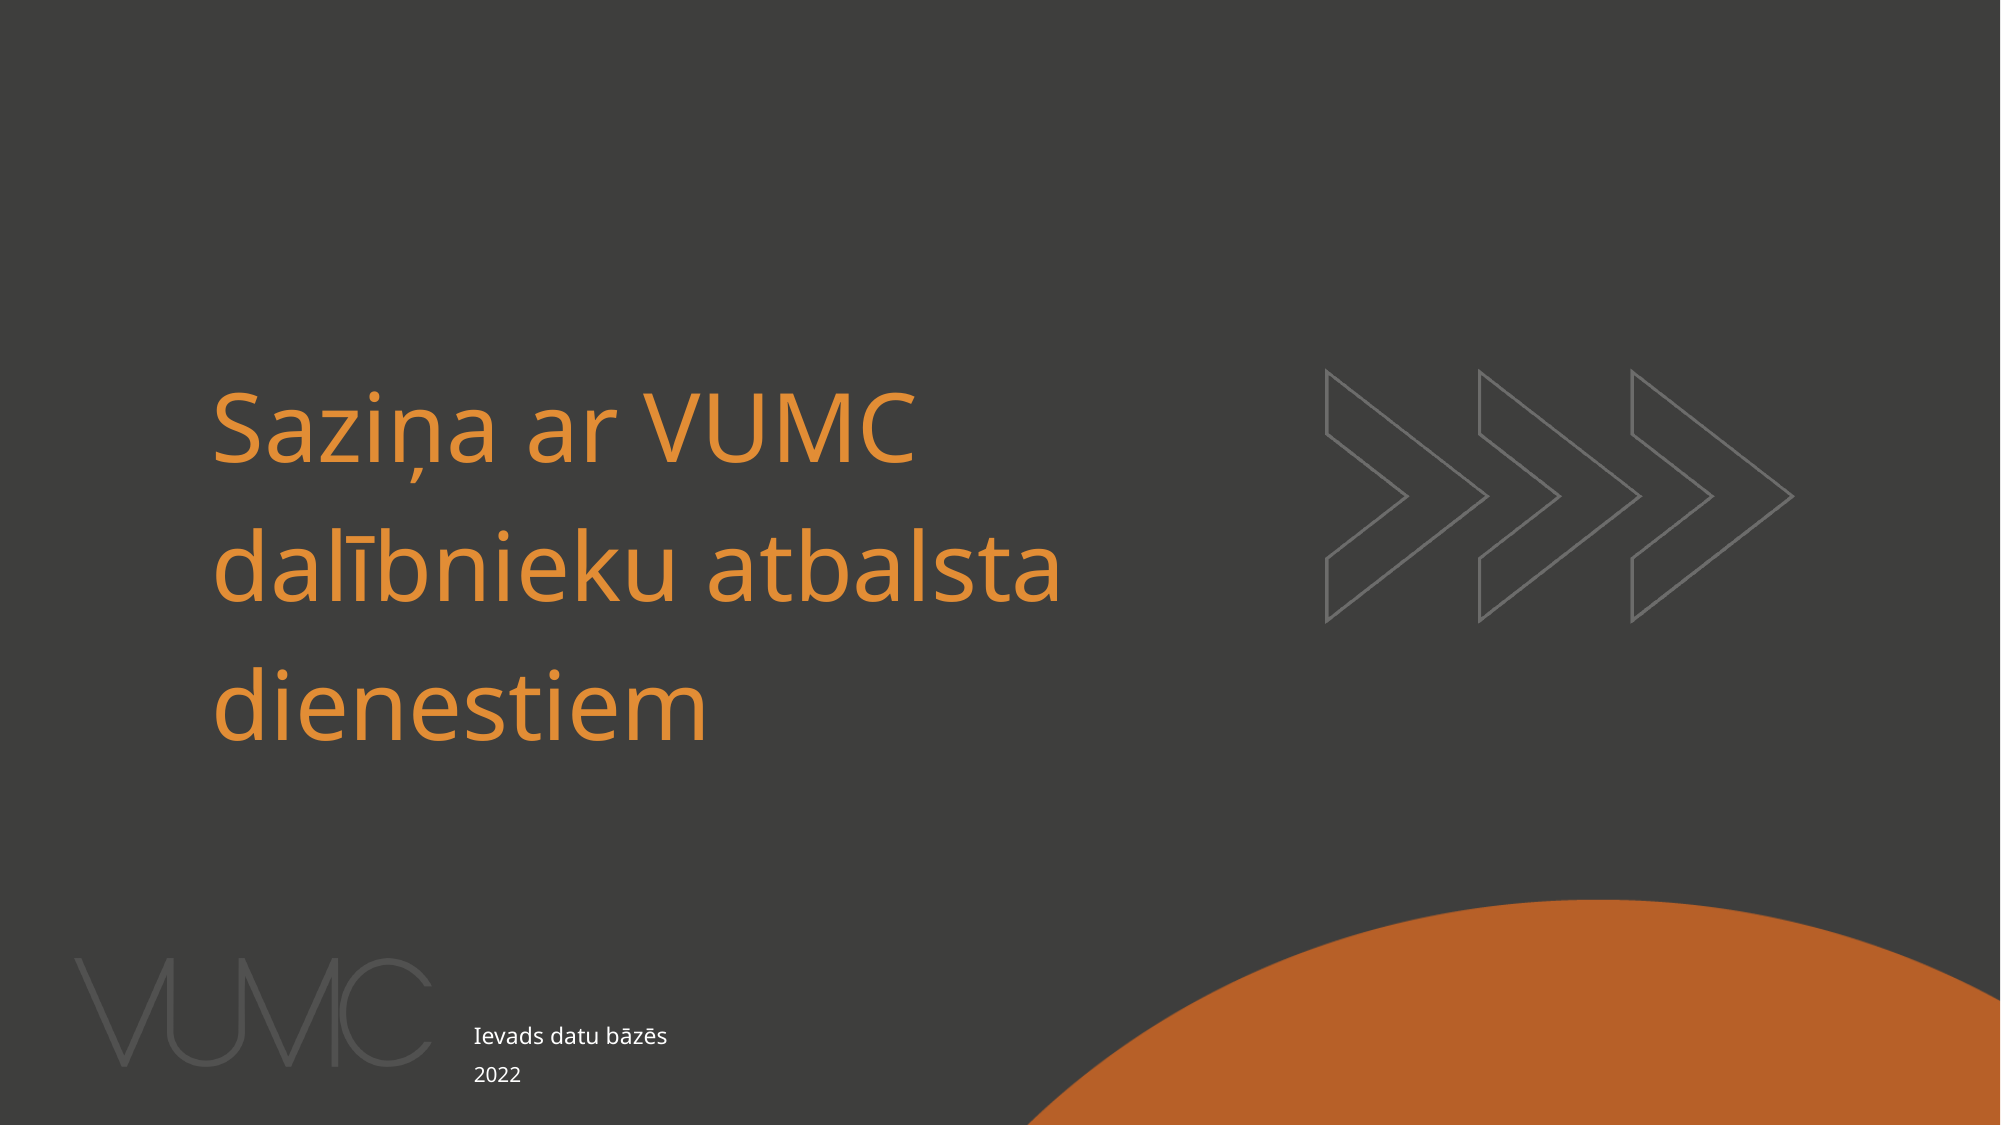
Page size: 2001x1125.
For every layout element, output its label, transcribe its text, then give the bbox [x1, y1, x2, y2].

text_box Saziņa ar VUMC dalībnieku atbalsta dienestiem [211, 342, 1219, 900]
picture [0, 0, 2001, 1125]
text_box Ievads datu bāzēs 2022 [474, 1012, 1043, 1087]
